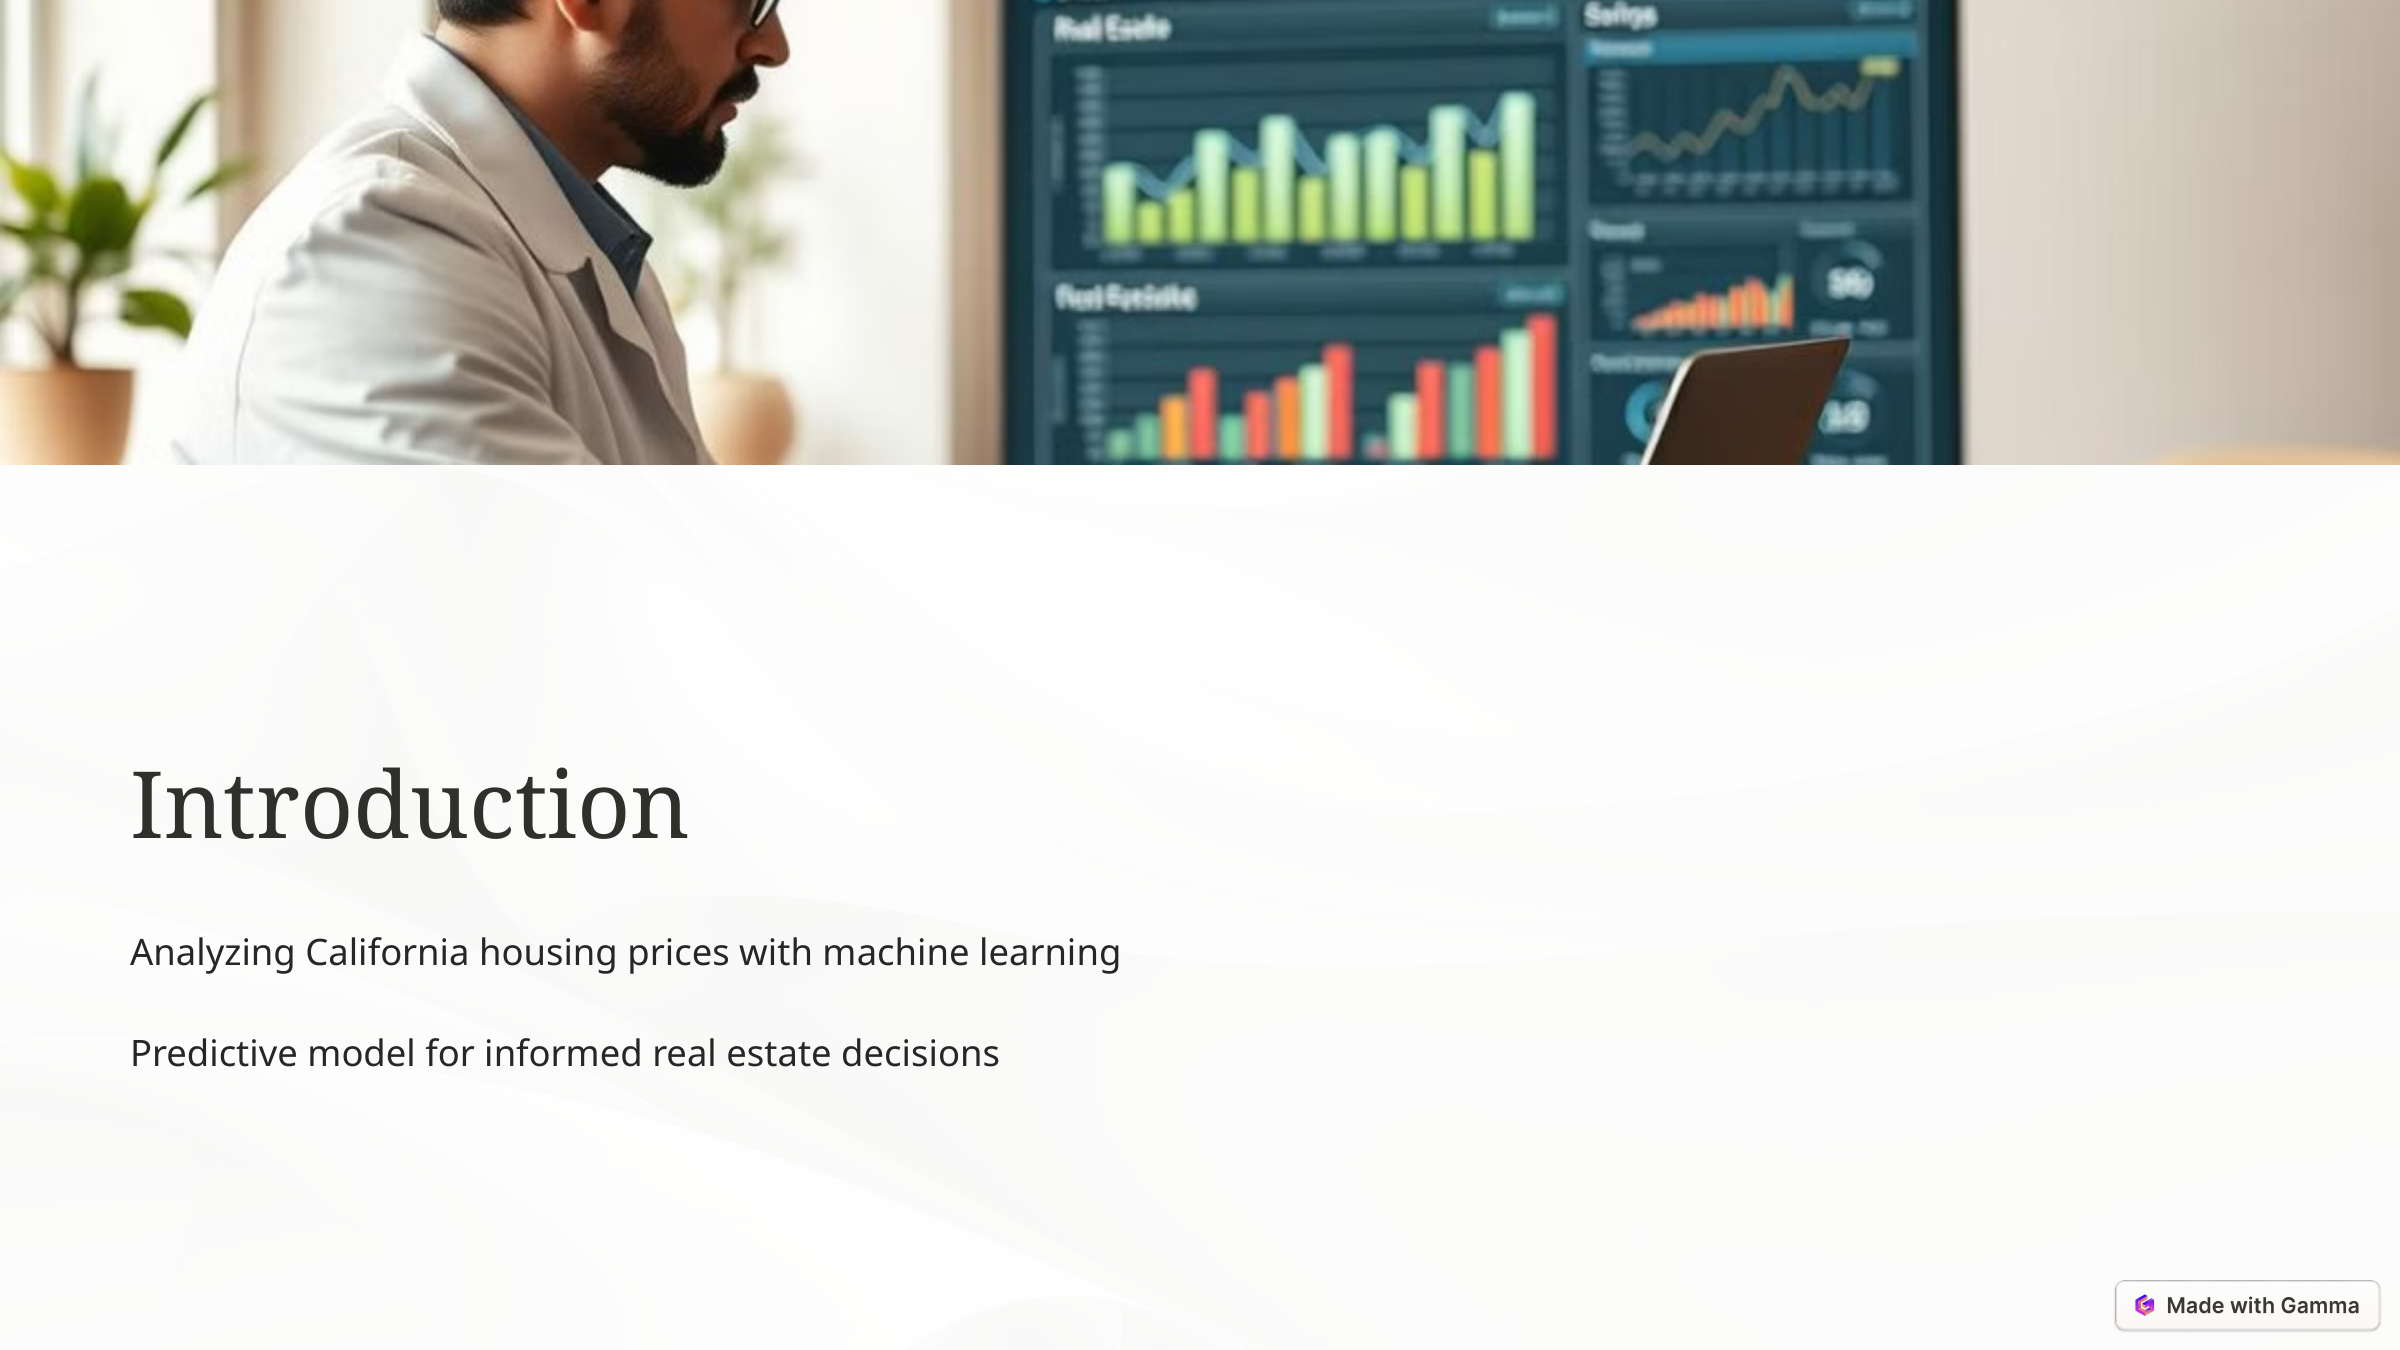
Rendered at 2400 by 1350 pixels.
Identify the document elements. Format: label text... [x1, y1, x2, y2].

text_box Predictive model for informed real estate decisions [130, 1014, 2270, 1074]
text_box Analyzing California housing prices with machine learning [130, 913, 2270, 973]
picture [0, 0, 2400, 466]
text_box Introduction [130, 741, 1061, 858]
picture [2106, 1271, 2389, 1339]
